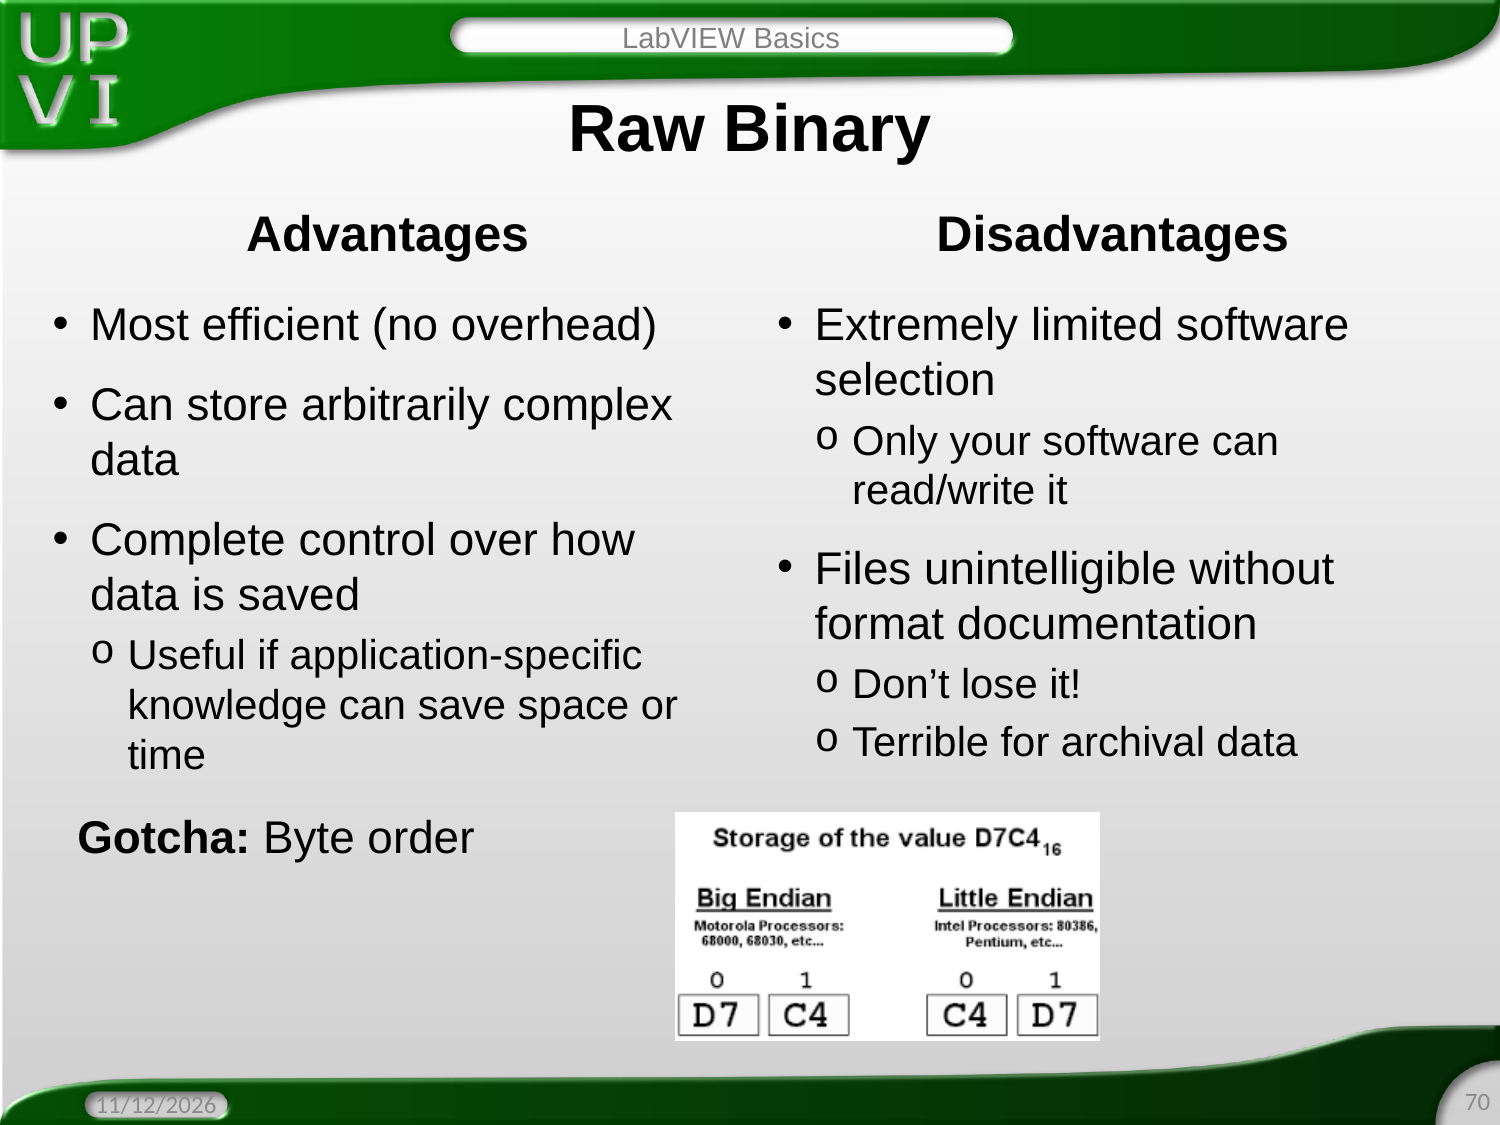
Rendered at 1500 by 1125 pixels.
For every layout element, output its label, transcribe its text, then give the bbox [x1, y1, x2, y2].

text_box Gotcha: Byte order [62, 799, 1438, 1030]
slide_number 70 [1155, 1069, 1500, 1125]
picture [0, 0, 1500, 1125]
title Raw Binary [75, 75, 1425, 175]
list Advantages [37, 174, 738, 287]
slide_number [75, 1073, 238, 1125]
list Disadvantages [762, 174, 1463, 287]
footer LabVIEW Basics [450, 6, 1013, 67]
list Extremely limited software selection Only your software can read/write it Files unintelligible without format documentation Don’t lose it! Terrible for archival data [761, 287, 1463, 1013]
list Most efficient (no overhead) Can store arbitrarily complex data Complete control over how data is saved Useful if application-specific knowledge can save space or time [37, 287, 738, 913]
